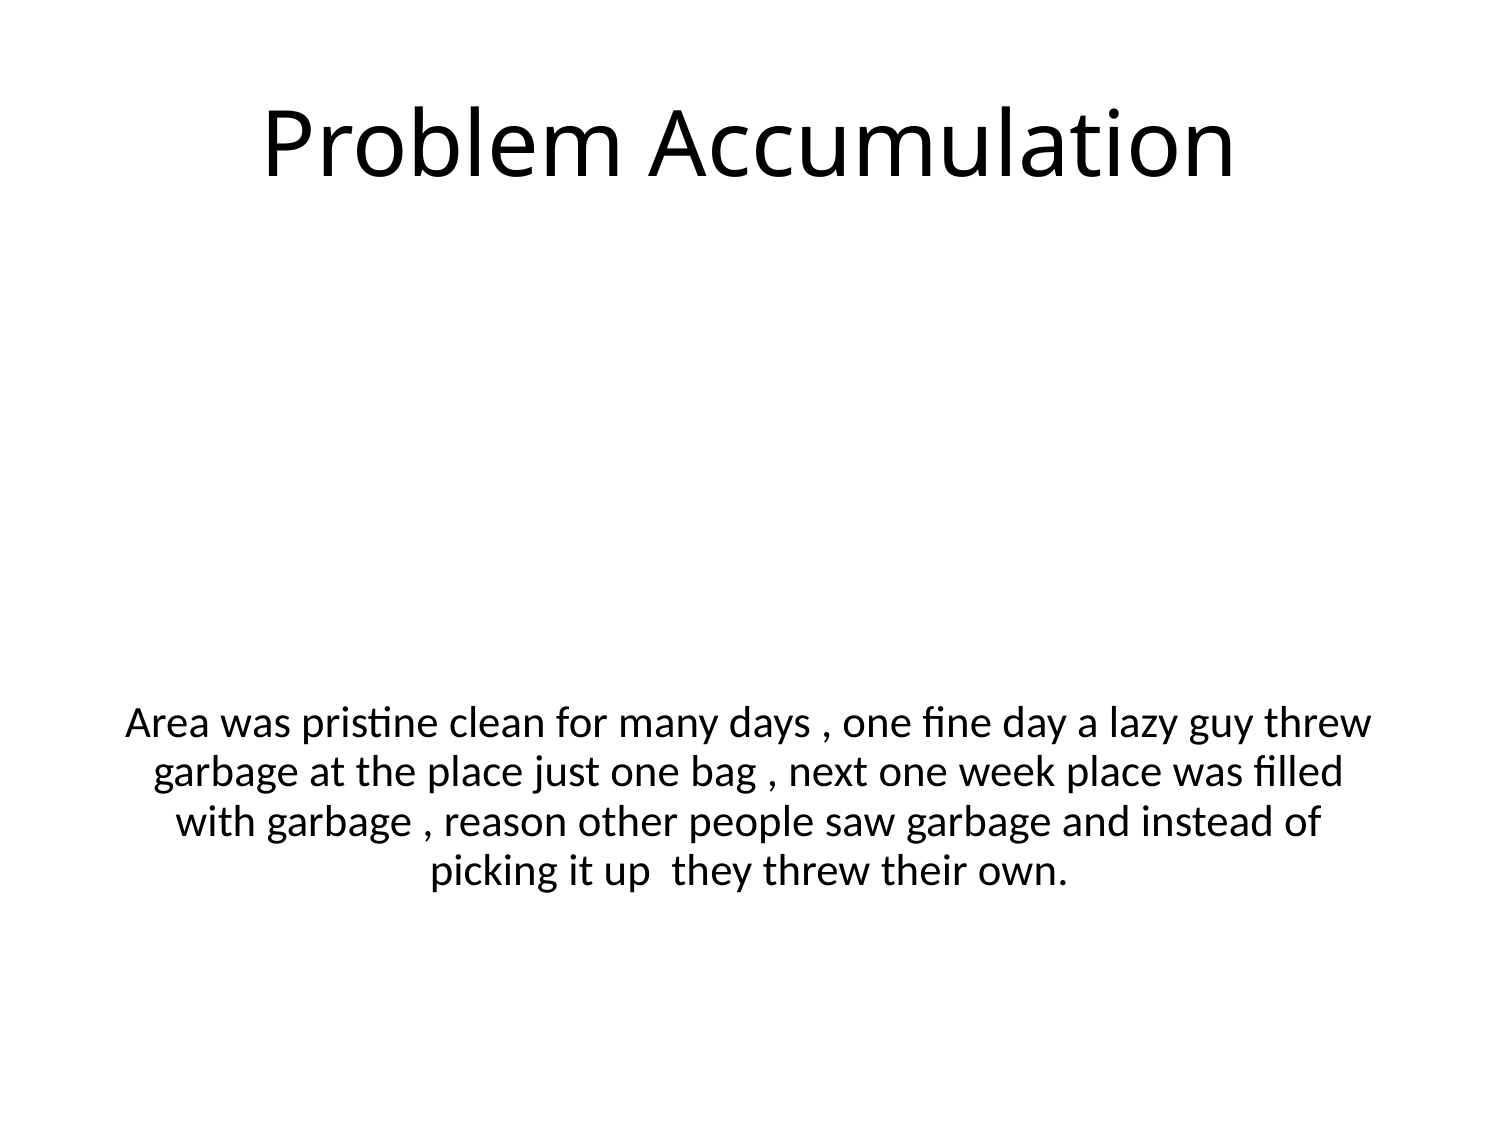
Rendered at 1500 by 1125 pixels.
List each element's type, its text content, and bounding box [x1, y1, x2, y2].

list Area was pristine clean for many days , one fine day a lazy guy threw garbage at the place just one bag , next one week place was filled with garbage , reason other people saw garbage and instead of picking it up they threw their own. [102, 691, 1398, 902]
title Problem Accumulation [102, 64, 1398, 229]
